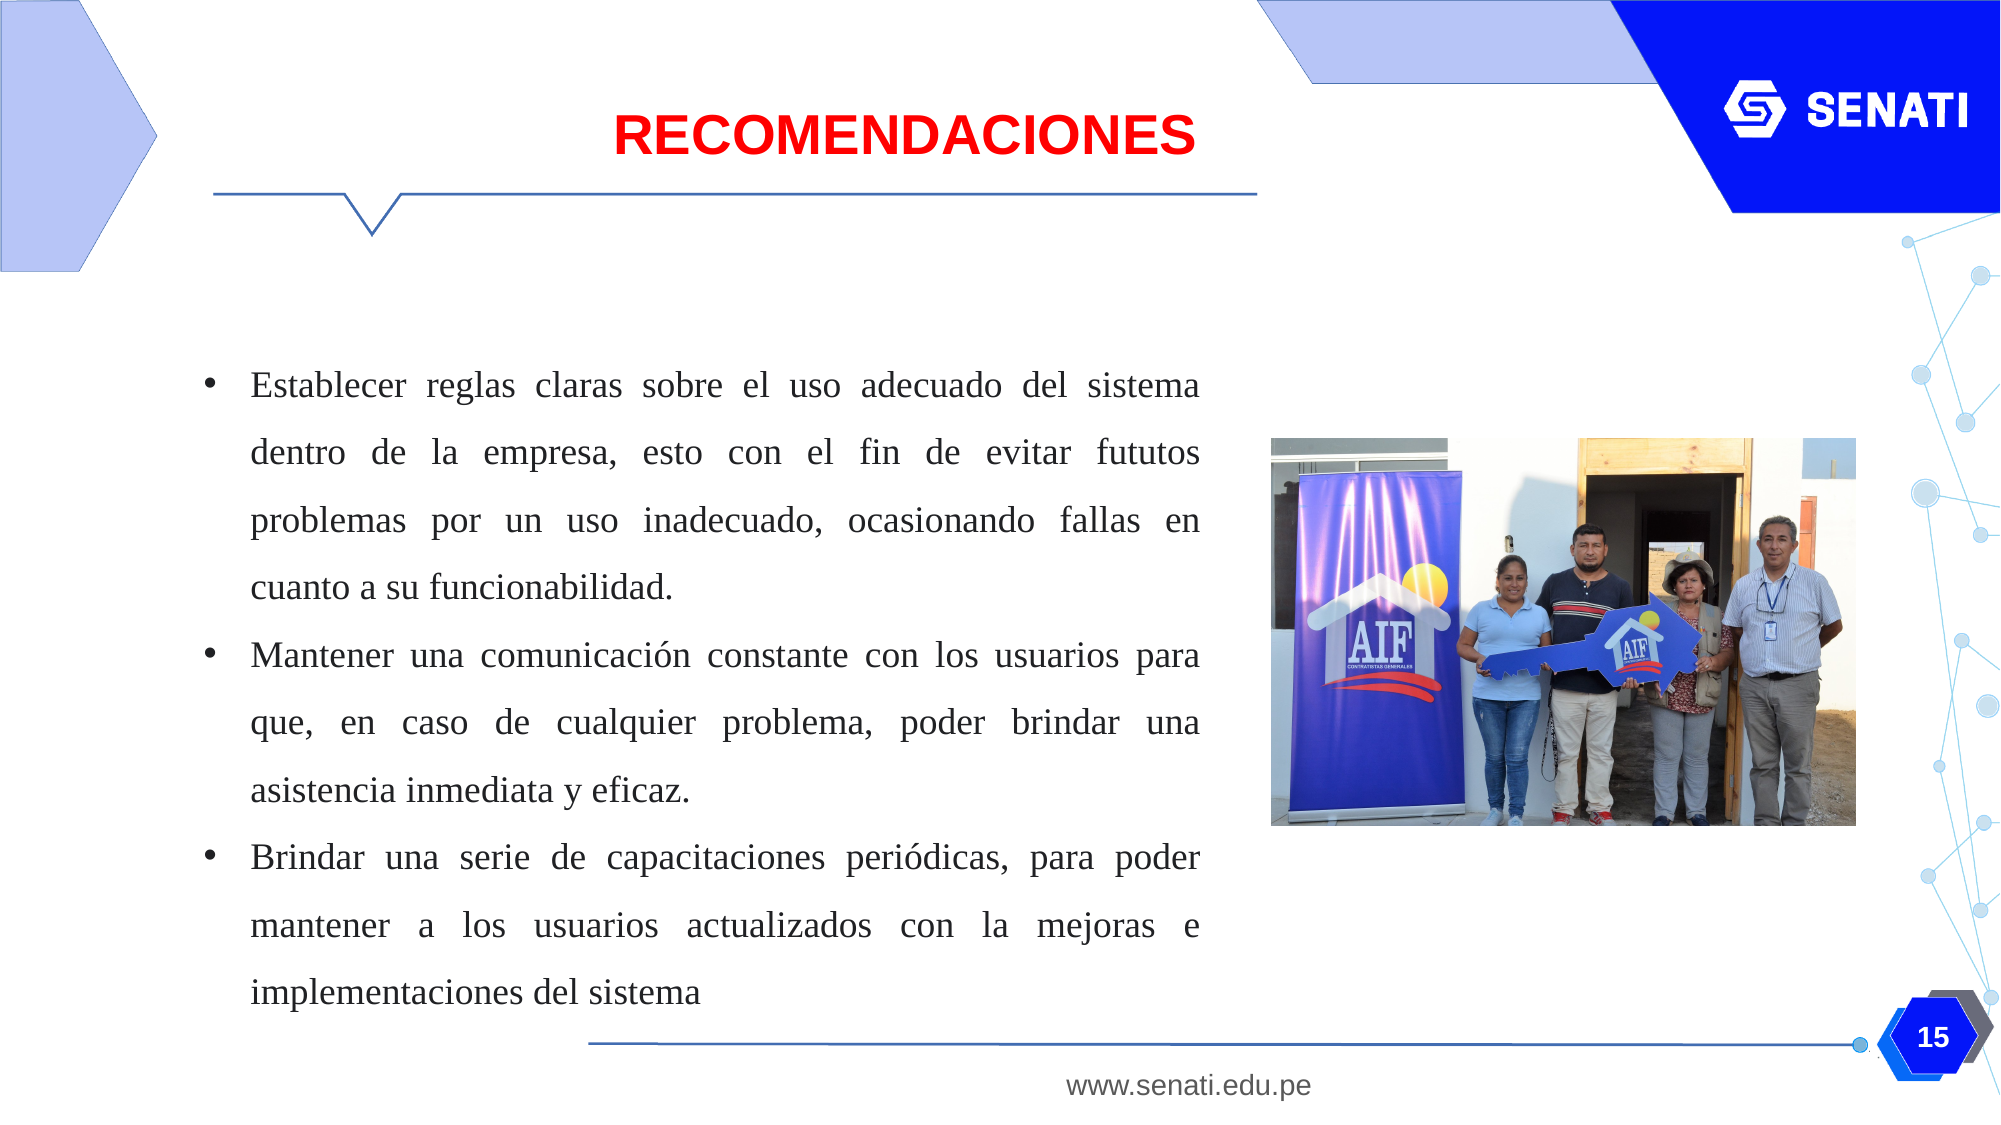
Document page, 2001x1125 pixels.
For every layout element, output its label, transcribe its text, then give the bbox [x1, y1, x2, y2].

text_box RECOMENDACIONES [209, 95, 1601, 178]
text_box Establecer reglas claras sobre el uso adecuado del sistema dentro de la empresa, esto con el fin de evitar fututos problemas por un uso inadecuado, ocasionando fallas en cuanto a su funcionabilidad. Mantener una comunicación constante con los usuarios para que, en caso de cualquier problema, poder brindar una asistencia inmediata y eficaz. Brindar una serie de capacitaciones periódicas, para poder mantener a los usuarios actualizados con la mejoras e implementaciones del sistema [144, 329, 1217, 1020]
picture [0, 0, 2001, 1125]
